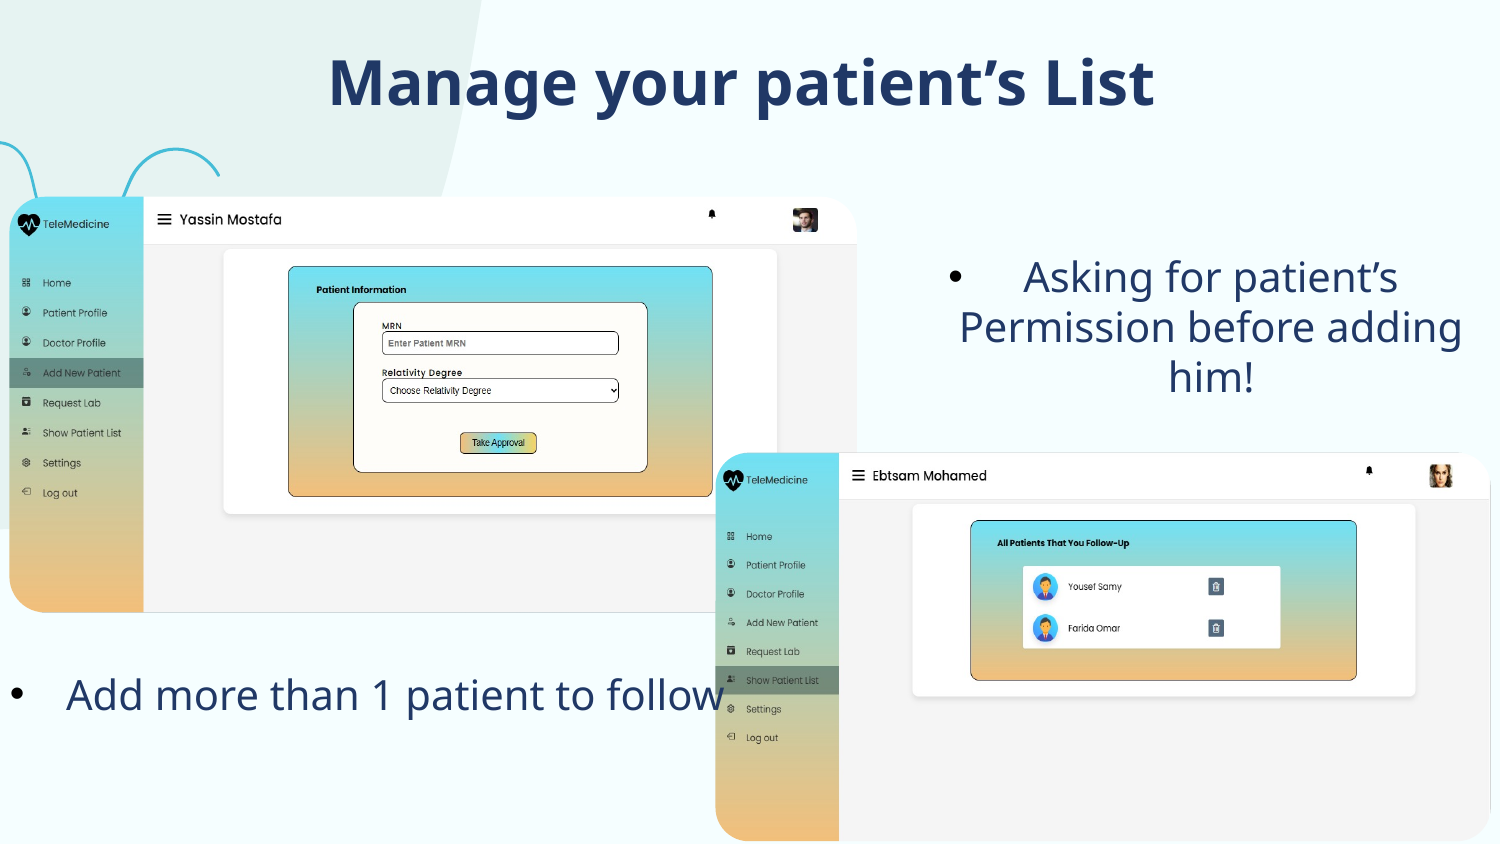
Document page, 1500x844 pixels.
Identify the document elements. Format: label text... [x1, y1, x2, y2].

text_box Asking for patient’s Permission before adding him! [862, 243, 1500, 409]
text_box Add more than 1 patient to follow [0, 661, 710, 726]
title Manage your patient’s List [118, 43, 1382, 122]
picture [9, 196, 1491, 842]
